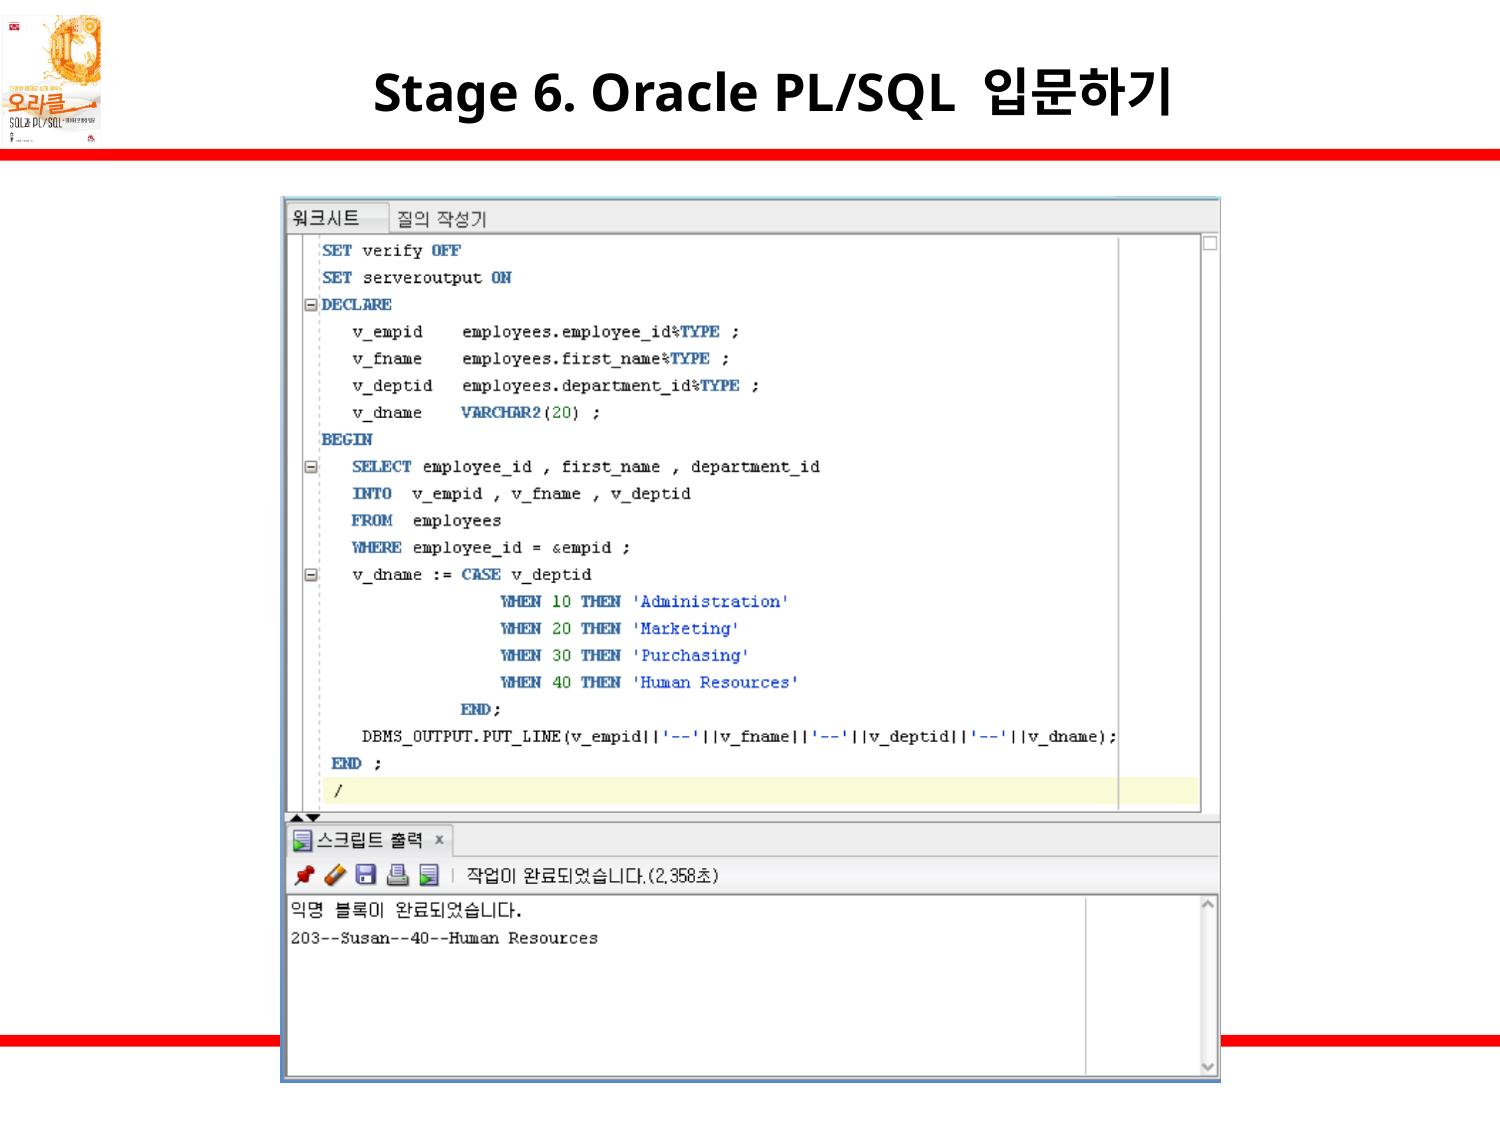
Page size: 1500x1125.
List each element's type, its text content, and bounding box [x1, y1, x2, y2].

picture [1, 14, 101, 150]
text_box [1225, 1033, 1500, 1049]
picture [279, 196, 1221, 1083]
text_box [0, 147, 1500, 163]
text_box [0, 1033, 274, 1049]
text_box Stage 6. Oracle PL/SQL 입문하기 [204, 0, 1343, 151]
